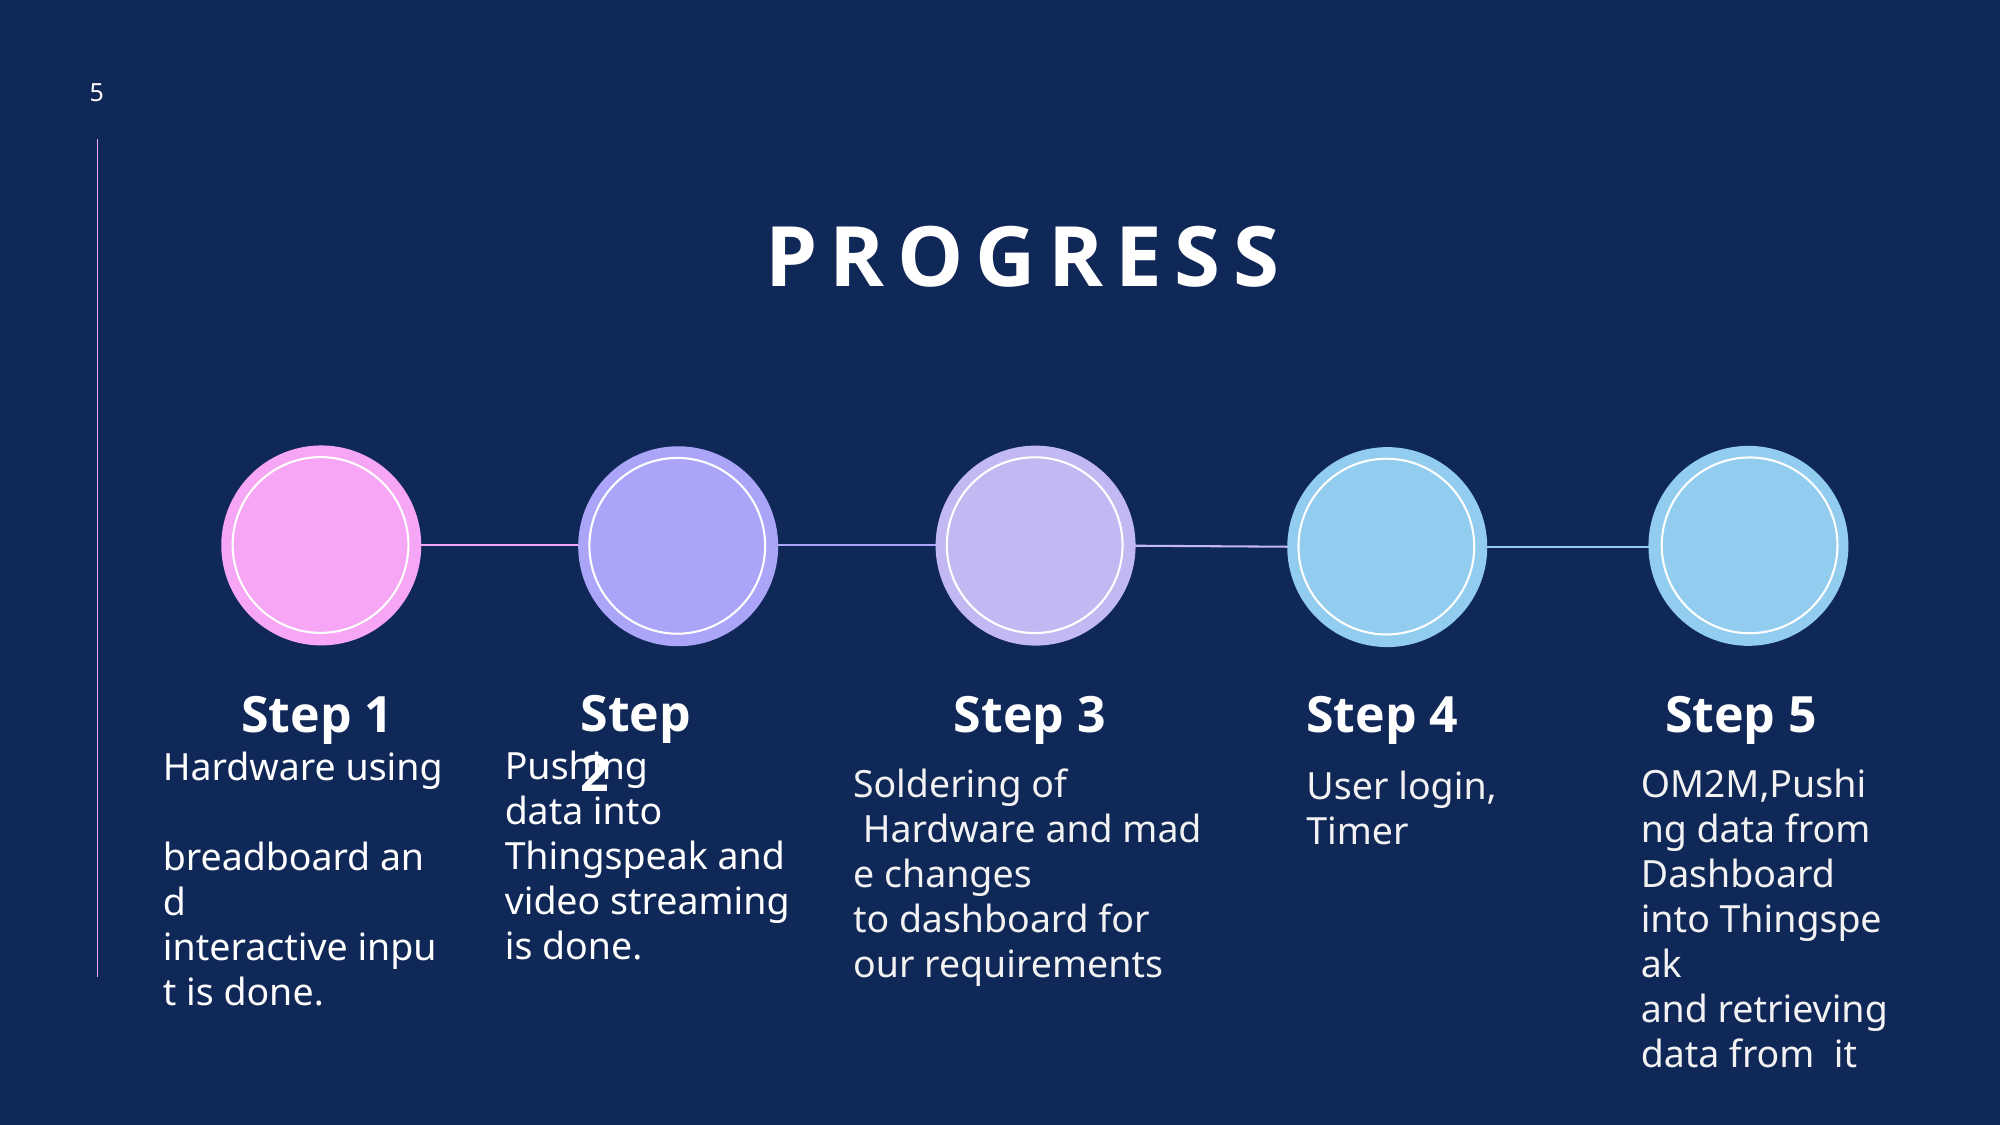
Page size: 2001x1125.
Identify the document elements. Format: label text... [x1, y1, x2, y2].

list Step 3 [938, 675, 1163, 752]
title progress [293, 136, 1751, 312]
list Step 5 [1650, 675, 1874, 752]
text_box Hardware using breadboard and interactive input is done.​​ ​ [147, 735, 459, 1065]
list Pushing data into Thingspeak and video streaming is done. [489, 734, 821, 951]
list Step 1 [226, 675, 450, 735]
list Step 4 [1291, 675, 1515, 752]
list OM2M,Pushing data from Dashboard into Thingspeak and retrieving data from it [1625, 752, 1904, 1032]
list Soldering of Hardware and made changes to dashboard for our requirements [838, 752, 1231, 947]
list Step 2 [565, 674, 724, 734]
slide_number 5 [53, 67, 140, 119]
list User login, Timer [1291, 754, 1515, 876]
